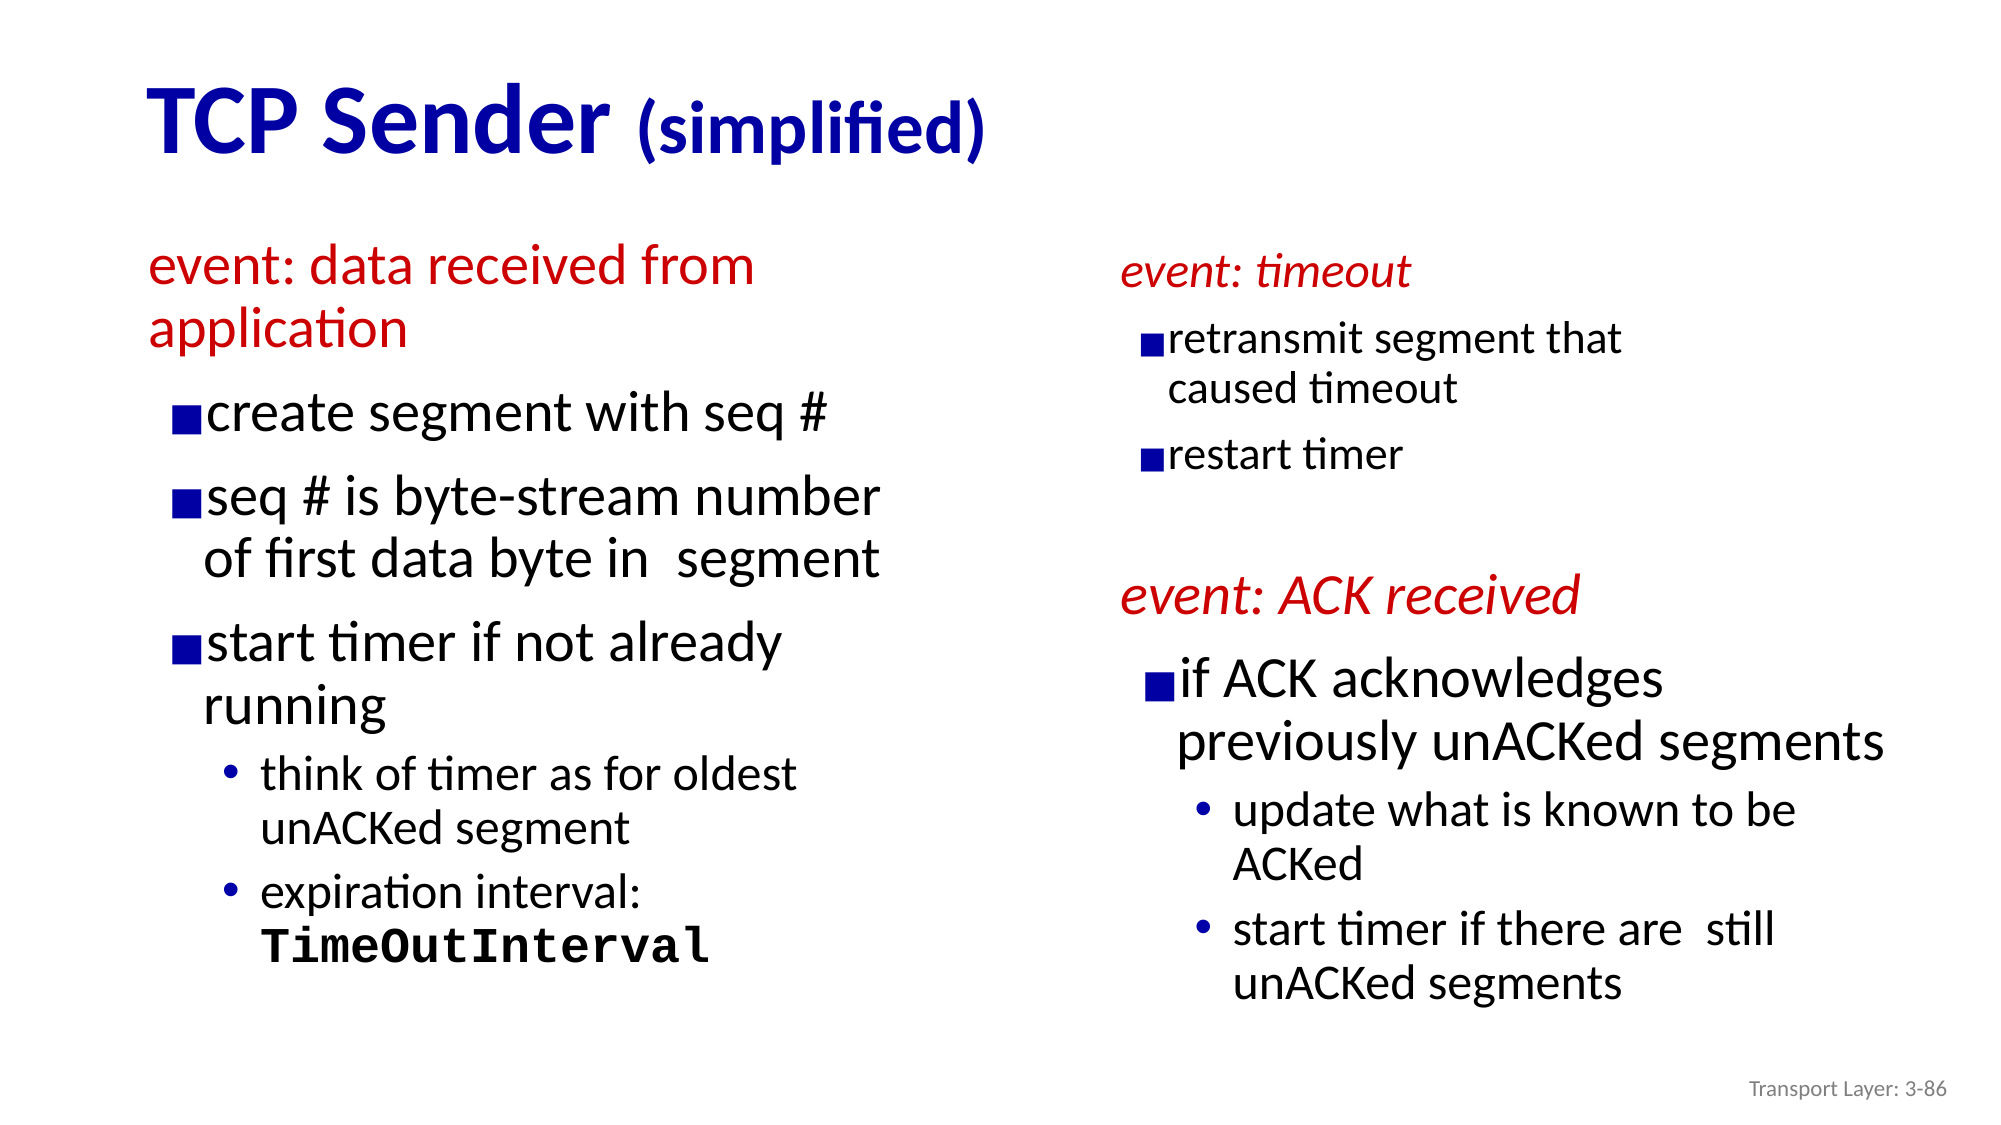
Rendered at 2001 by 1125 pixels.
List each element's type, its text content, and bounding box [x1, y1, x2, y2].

text_box event: data received from application create segment with seq # seq # is byte-stream number of first data byte in segment start timer if not already running think of timer as for oldest unACKed segment expiration interval: TimeOutInterval [130, 227, 944, 990]
text_box event: ACK received if ACK acknowledges previously unACKed segments update what is known to be ACKed start timer if there are still unACKed segments [1103, 556, 1911, 1081]
slide_number Transport Layer: 3- [1512, 1056, 1963, 1117]
title TCP Sender (simplified) [131, 47, 2000, 195]
text_box event: timeout retransmit segment that caused timeout restart timer [1103, 237, 1729, 556]
